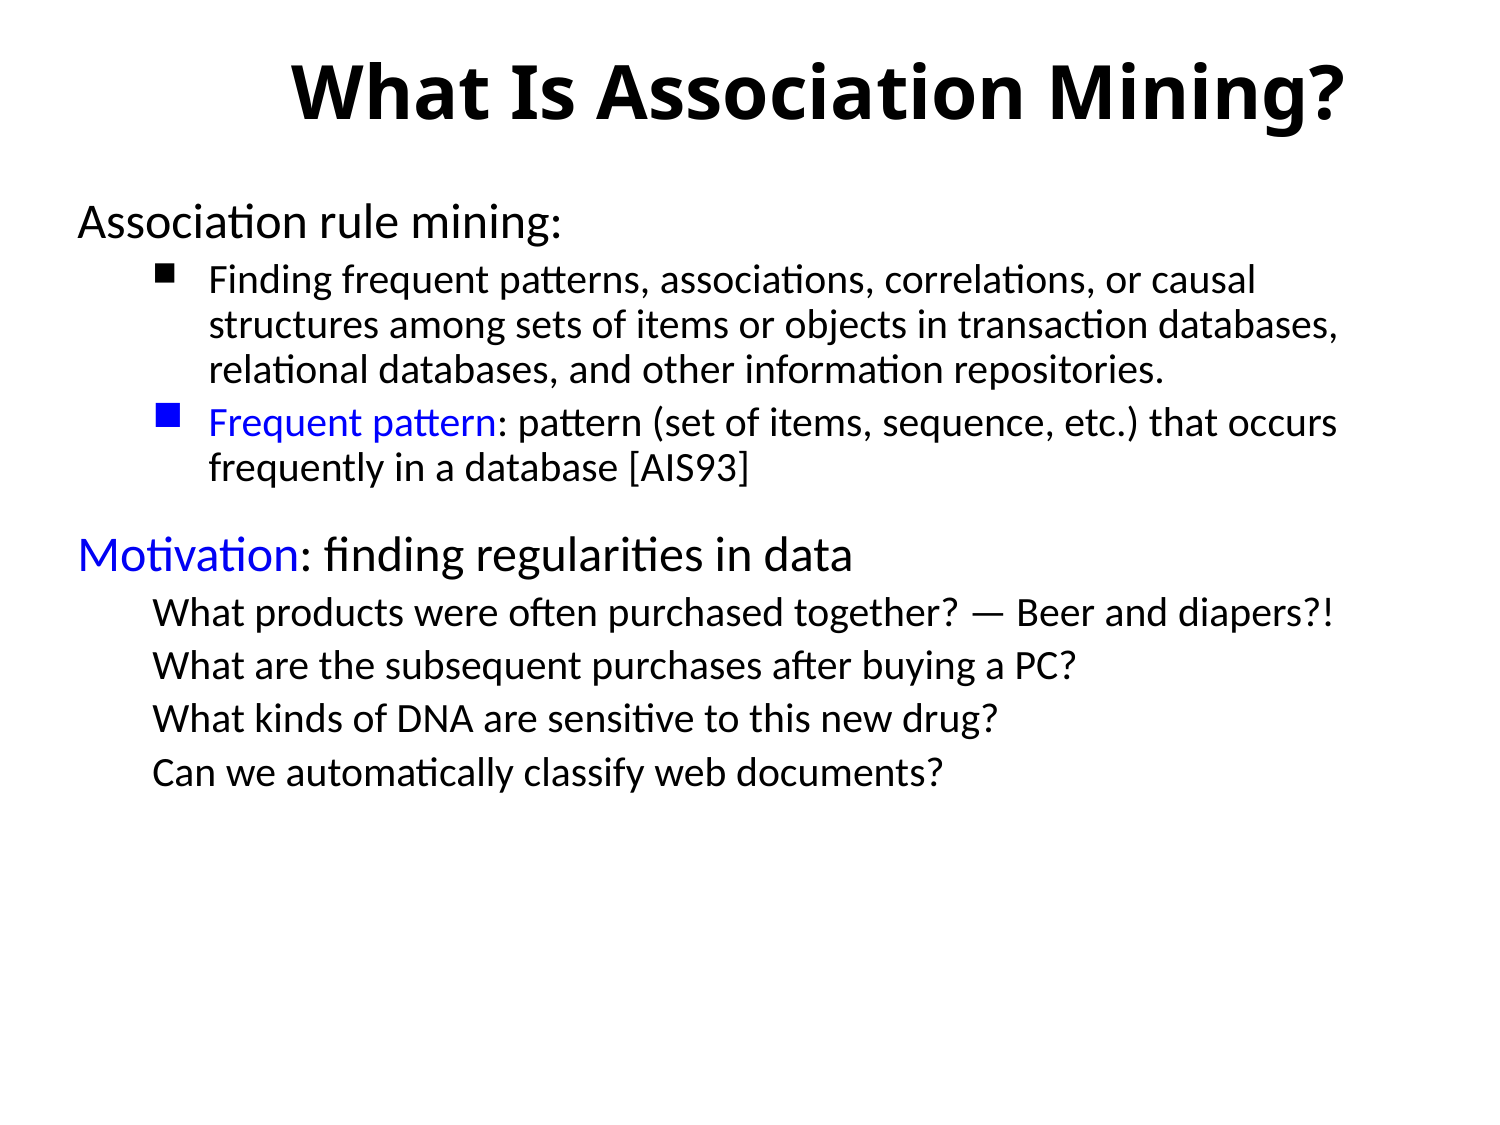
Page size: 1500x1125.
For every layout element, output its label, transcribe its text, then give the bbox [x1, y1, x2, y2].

list Association rule mining: Finding frequent patterns, associations, correlations, or causal structures among sets of items or objects in transaction databases, relational databases, and other information repositories. Frequent pattern: pattern (set of items, sequence, etc.) that occurs frequently in a database [AIS93] Motivation: finding regularities in data What products were often purchased together? — Beer and diapers?! What are the subsequent purchases after buying a PC? What kinds of DNA are sensitive to this new drug? Can we automatically classify web documents? [62, 187, 1438, 1038]
title What Is Association Mining? [200, 37, 1438, 145]
